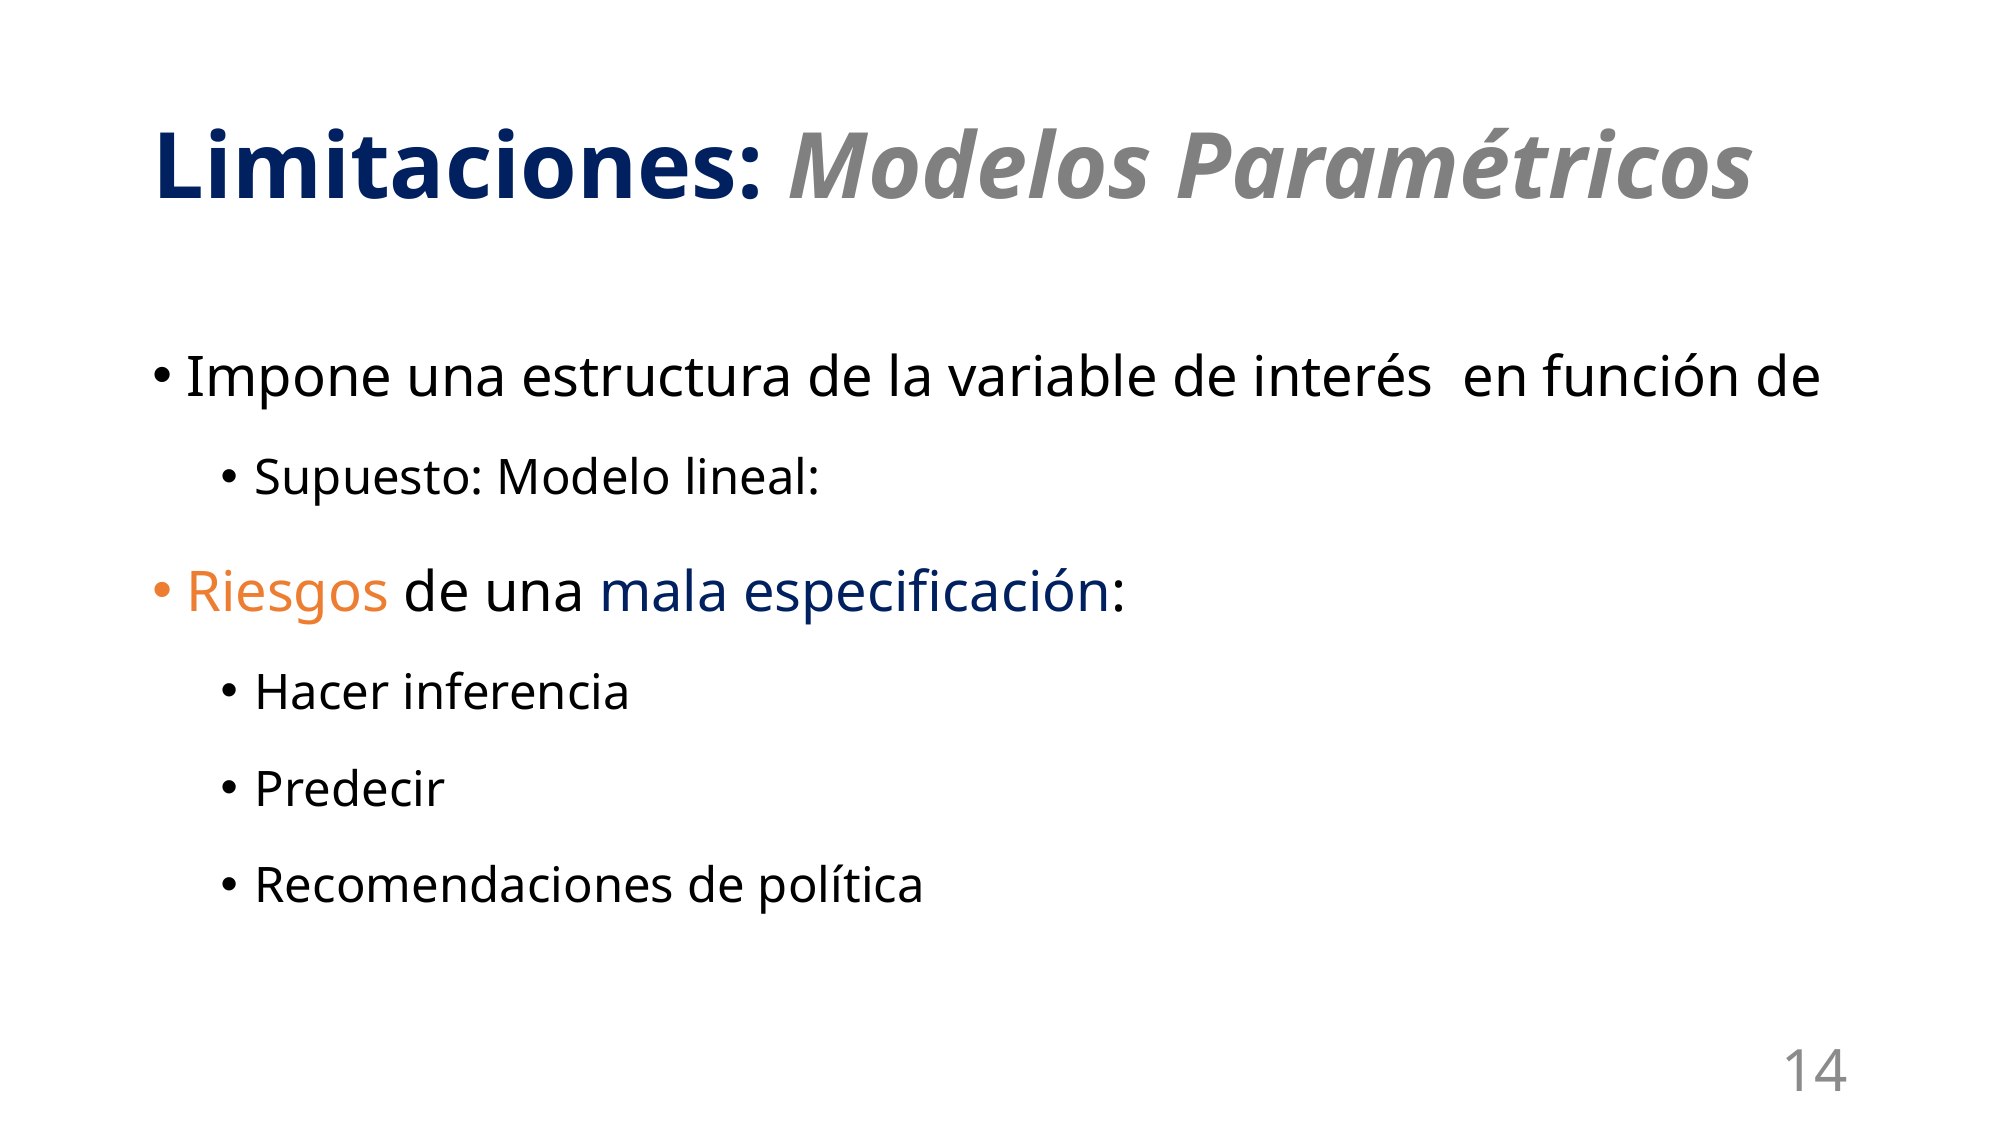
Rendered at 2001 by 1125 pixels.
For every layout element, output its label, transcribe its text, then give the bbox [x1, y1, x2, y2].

slide_number 14 [1412, 1042, 1863, 1103]
title Limitaciones: Modelos Paramétricos [137, 59, 1863, 278]
